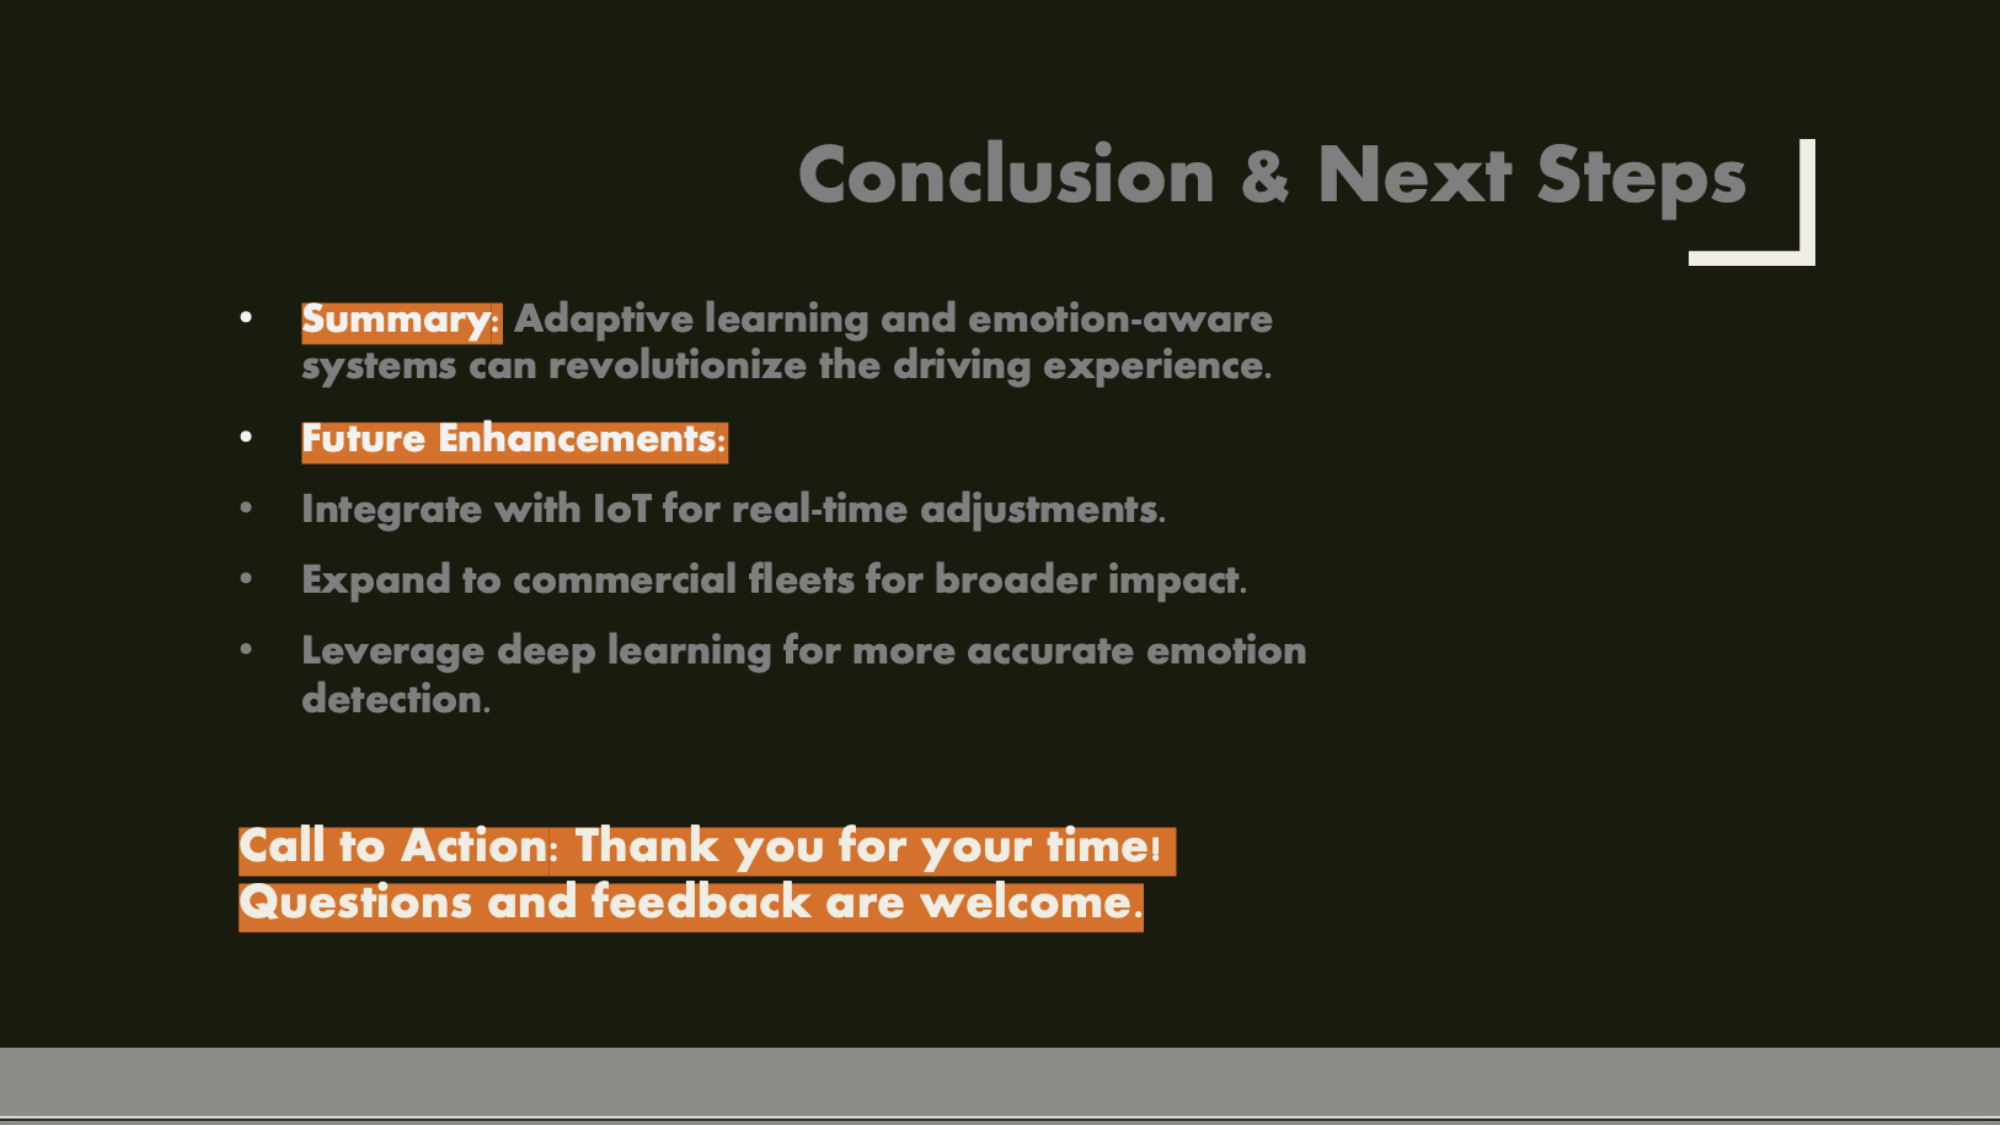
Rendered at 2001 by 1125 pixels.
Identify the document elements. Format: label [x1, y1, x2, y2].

picture [0, 0, 2000, 1121]
text_box [0, 1121, 2000, 1125]
